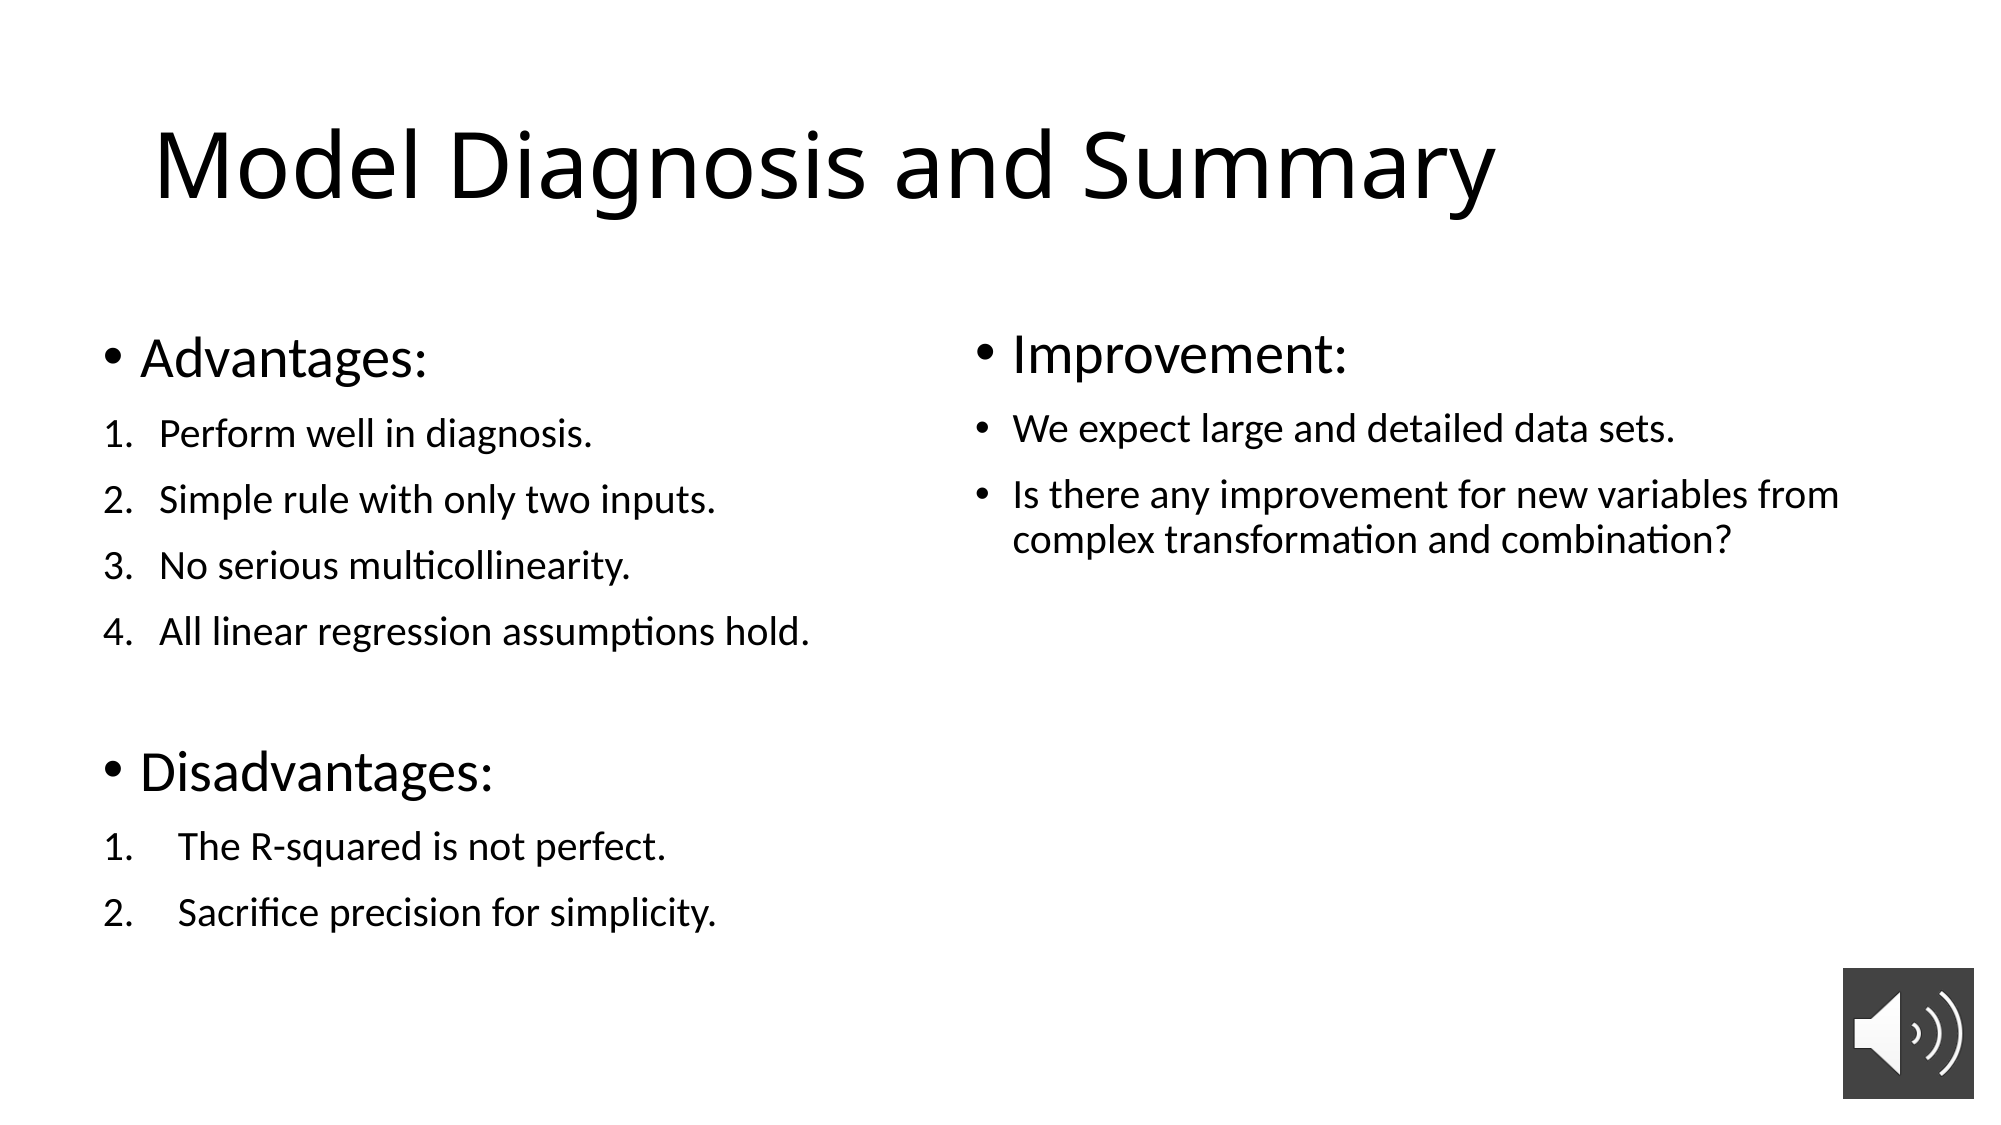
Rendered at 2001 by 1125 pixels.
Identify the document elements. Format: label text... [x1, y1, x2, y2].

list Advantages: Perform well in diagnosis. Simple rule with only two inputs. No serious multicollinearity. All linear regression assumptions hold. Disadvantages: The R-squared is not perfect. Sacrifice precision for simplicity. Improvement: We expect large and detailed data sets. Is there any improvement for new variables from complex transformation and combination? [87, 254, 1863, 1026]
title Model Diagnosis and Summary [137, 59, 1863, 254]
picture [1841, 966, 1975, 1100]
